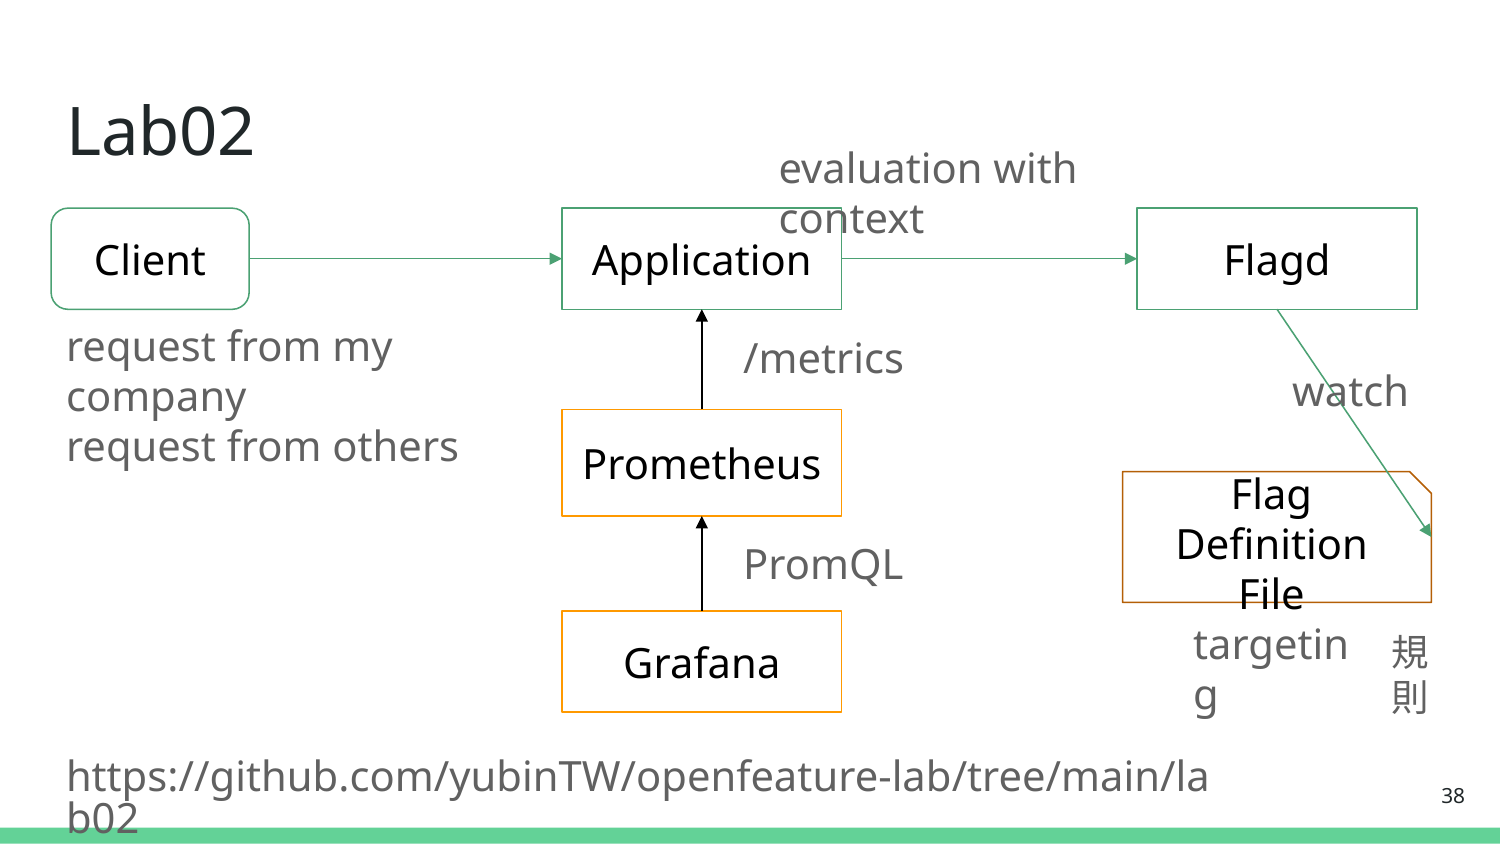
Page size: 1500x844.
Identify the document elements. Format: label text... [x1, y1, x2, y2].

text_box 規則 [1375, 614, 1466, 679]
text_box Client [51, 208, 250, 304]
text_box Prometheus [561, 409, 842, 516]
text_box evaluation with context [763, 127, 1216, 258]
text_box Application [561, 208, 842, 310]
text_box targeting [1178, 602, 1376, 733]
text_box PromQL [728, 523, 926, 604]
text_box watch [1282, 350, 1430, 431]
text_box Flag Definition File [1122, 471, 1432, 603]
text_box Flagd [1137, 208, 1417, 310]
text_box Grafana [561, 610, 842, 712]
text_box /metrics [728, 317, 926, 398]
slide_number ‹#› [1389, 764, 1480, 830]
title Lab02 [51, 72, 1449, 167]
text_box https://github.com/yubinTW/openfeature-lab/tree/main/lab02 [51, 735, 1242, 823]
text_box request from my company request from others [51, 304, 569, 485]
